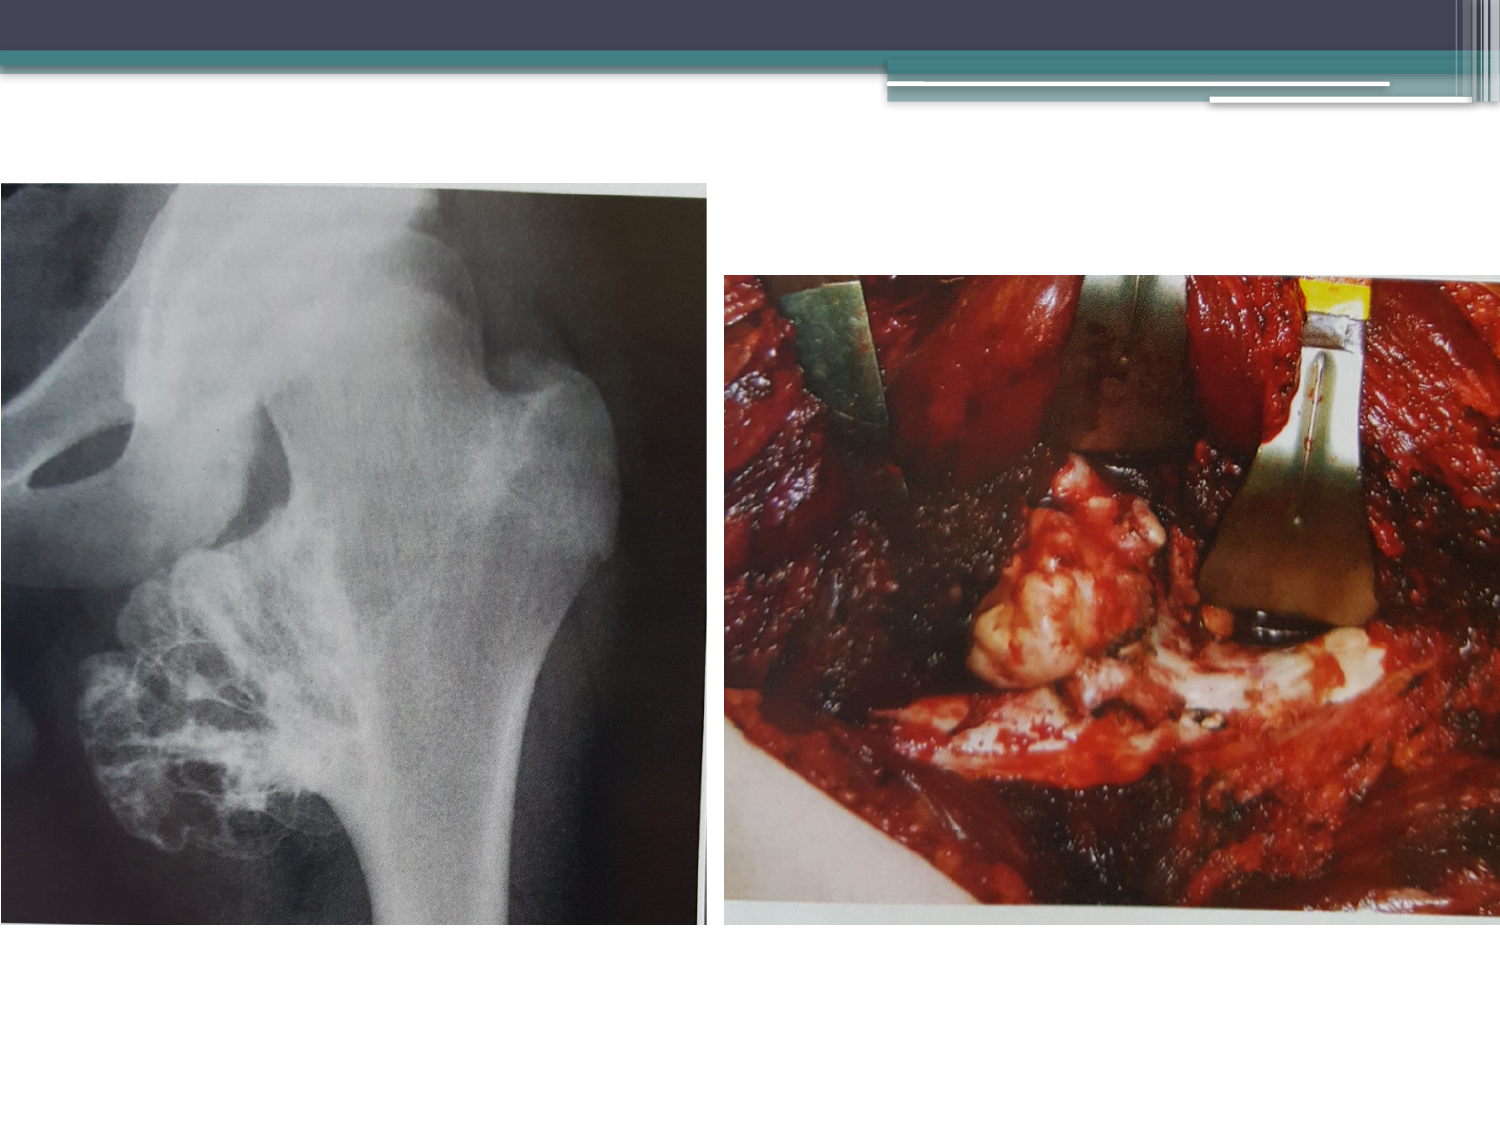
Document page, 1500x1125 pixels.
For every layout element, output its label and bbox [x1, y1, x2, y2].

picture [0, 183, 1500, 989]
